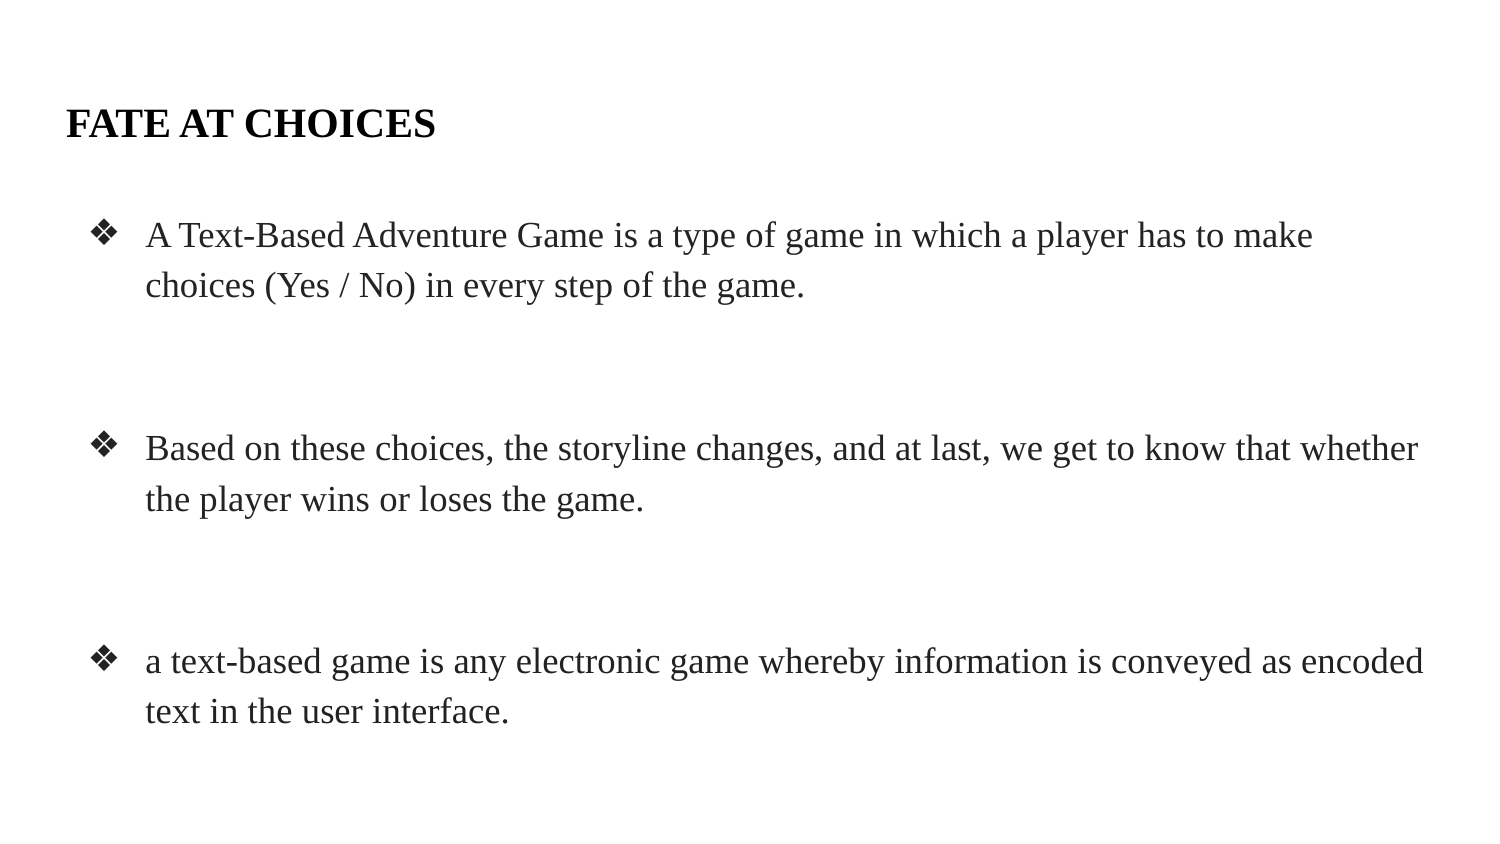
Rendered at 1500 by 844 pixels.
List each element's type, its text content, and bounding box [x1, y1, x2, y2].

title FATE AT CHOICES [51, 72, 1449, 167]
list A Text-Based Adventure Game is a type of game in which a player has to make choices (Yes / No) in every step of the game. Based on these choices, the storyline changes, and at last, we get to know that whether the player wins or loses the game. a text-based game is any electronic game whereby information is conveyed as encoded text in the user interface. [51, 189, 1449, 750]
